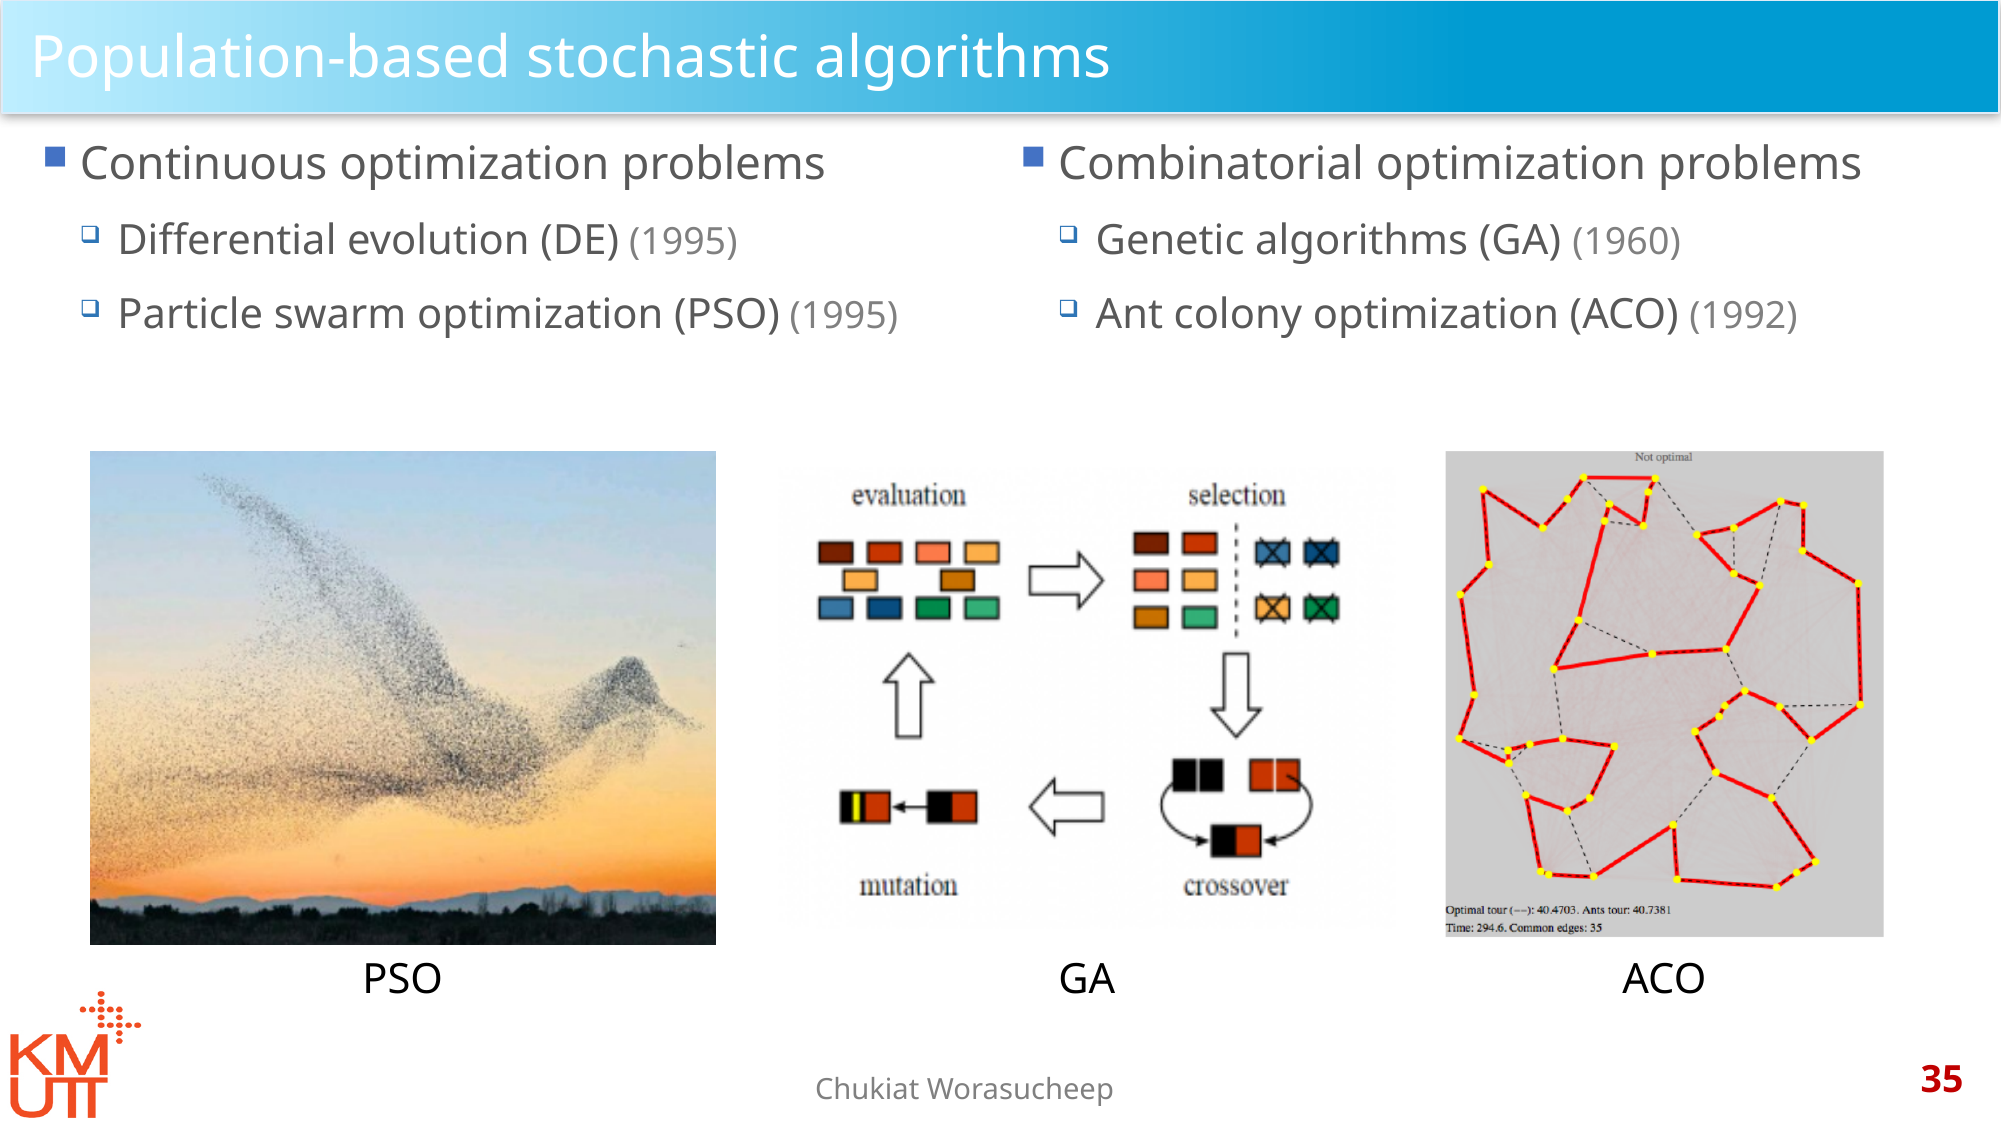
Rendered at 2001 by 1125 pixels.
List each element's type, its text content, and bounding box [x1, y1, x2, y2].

footer Chukiat Worasucheep [208, 1057, 1721, 1118]
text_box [778, 467, 1396, 1011]
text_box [1437, 443, 1891, 1011]
list Combinatorial optimization problems Genetic algorithms (GA) (1960) Ant colony optimization (ACO) (1992) [1005, 121, 1967, 1043]
list Continuous optimization problems Differential evolution (DE) (1995) Particle swarm optimization (PSO) (1995) [27, 121, 989, 1043]
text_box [89, 451, 716, 1011]
title Population-based stochastic algorithms [15, 11, 1955, 101]
picture [0, 983, 150, 1125]
slide_number 35 [1755, 1053, 1979, 1114]
